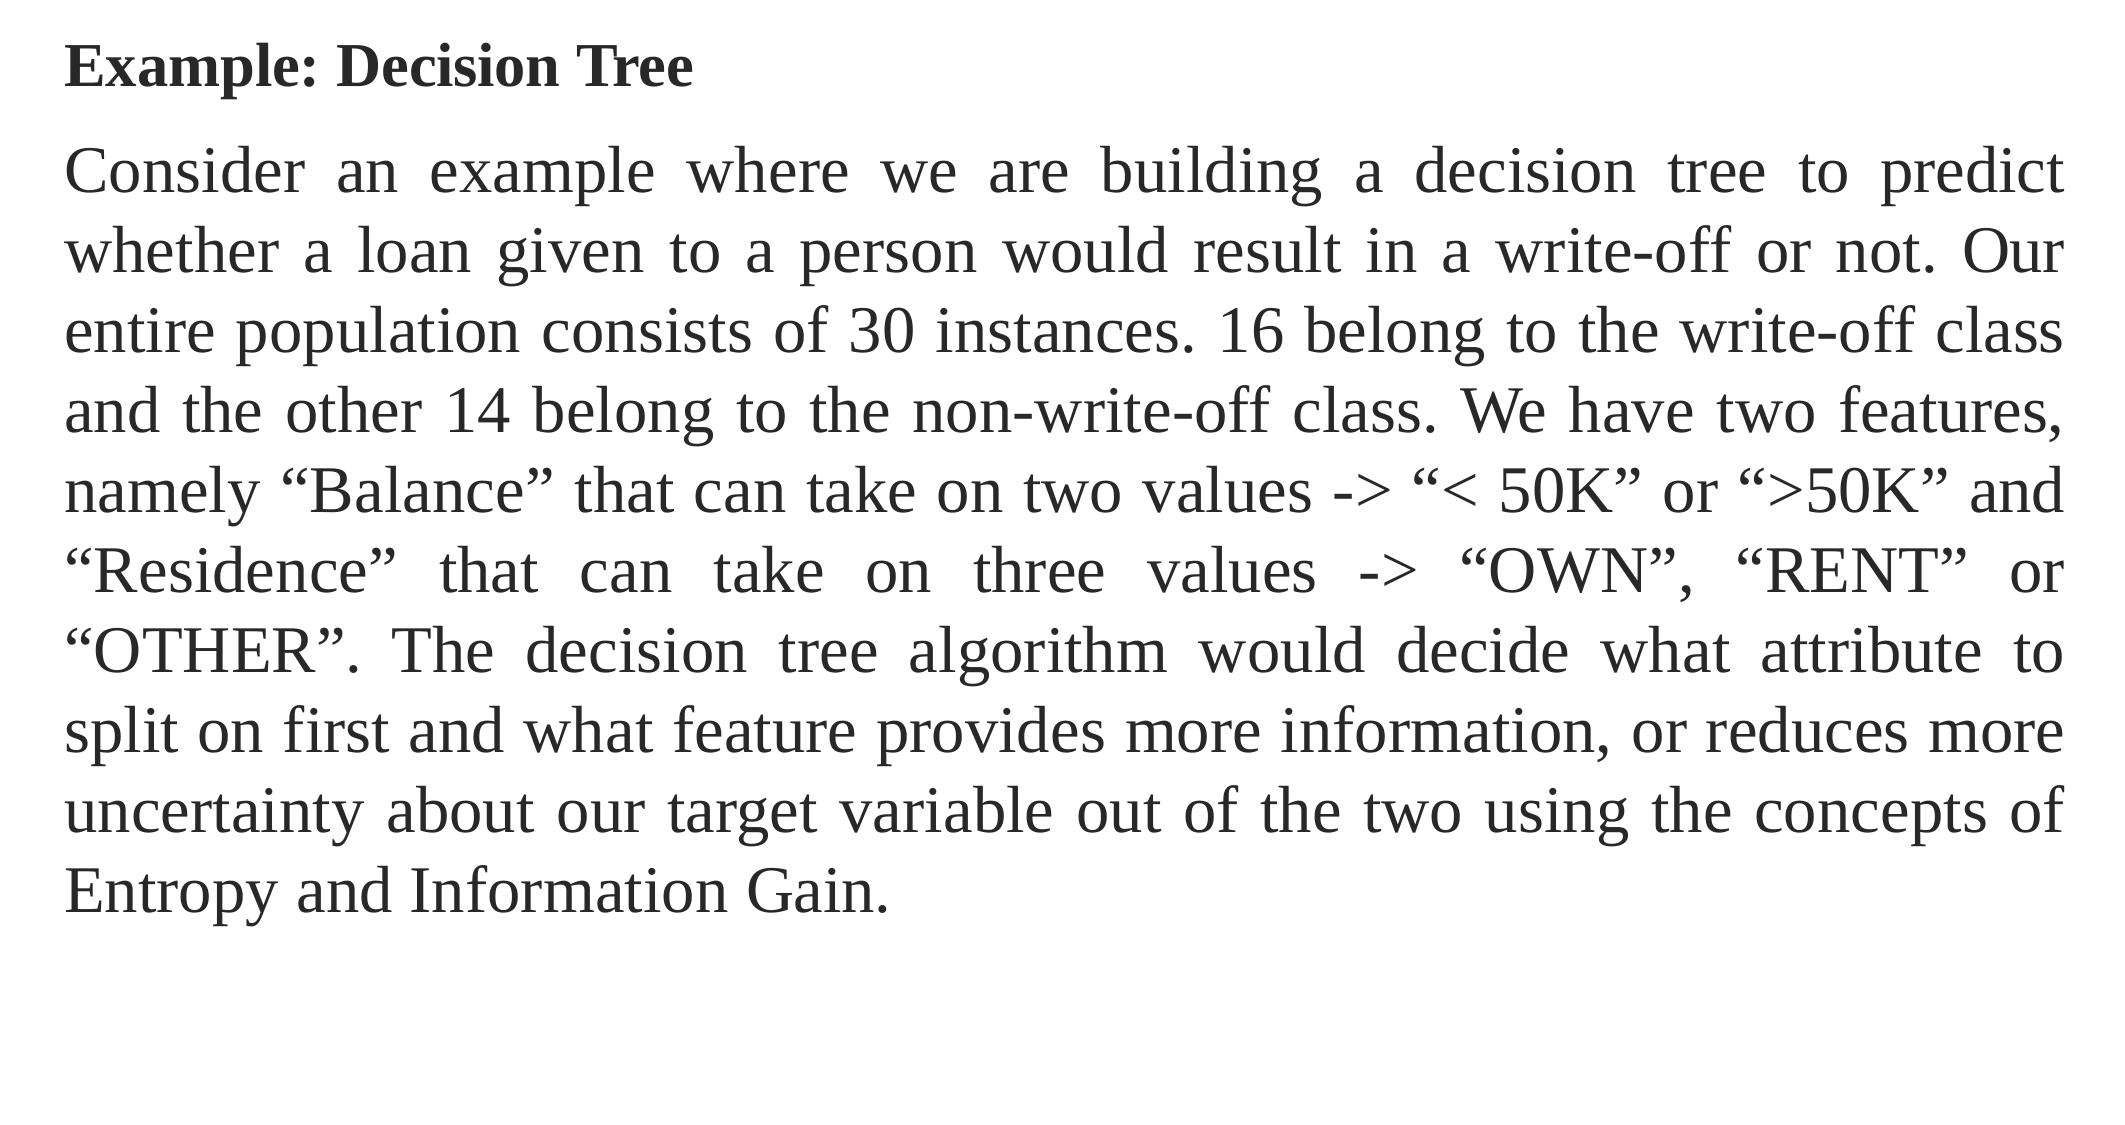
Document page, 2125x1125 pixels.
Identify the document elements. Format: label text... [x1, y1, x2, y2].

text_box Consider an example where we are building a decision tree to predict whether a loan given to a person would result in a write-off or not. Our entire population consists of 30 instances. 16 belong to the write-off class and the other 14 belong to the non-write-off class. We have two features, namely “Balance” that can take on two values -> “< 50K” or “>50K” and “Residence” that can take on three values -> “OWN”, “RENT” or “OTHER”. The decision tree algorithm would decide what attribute to split on first and what feature provides more information, or reduces more uncertainty about our target variable out of the two using the concepts of Entropy and Information Gain. [62, 123, 2066, 926]
title Example: Decision Tree [62, 21, 698, 123]
